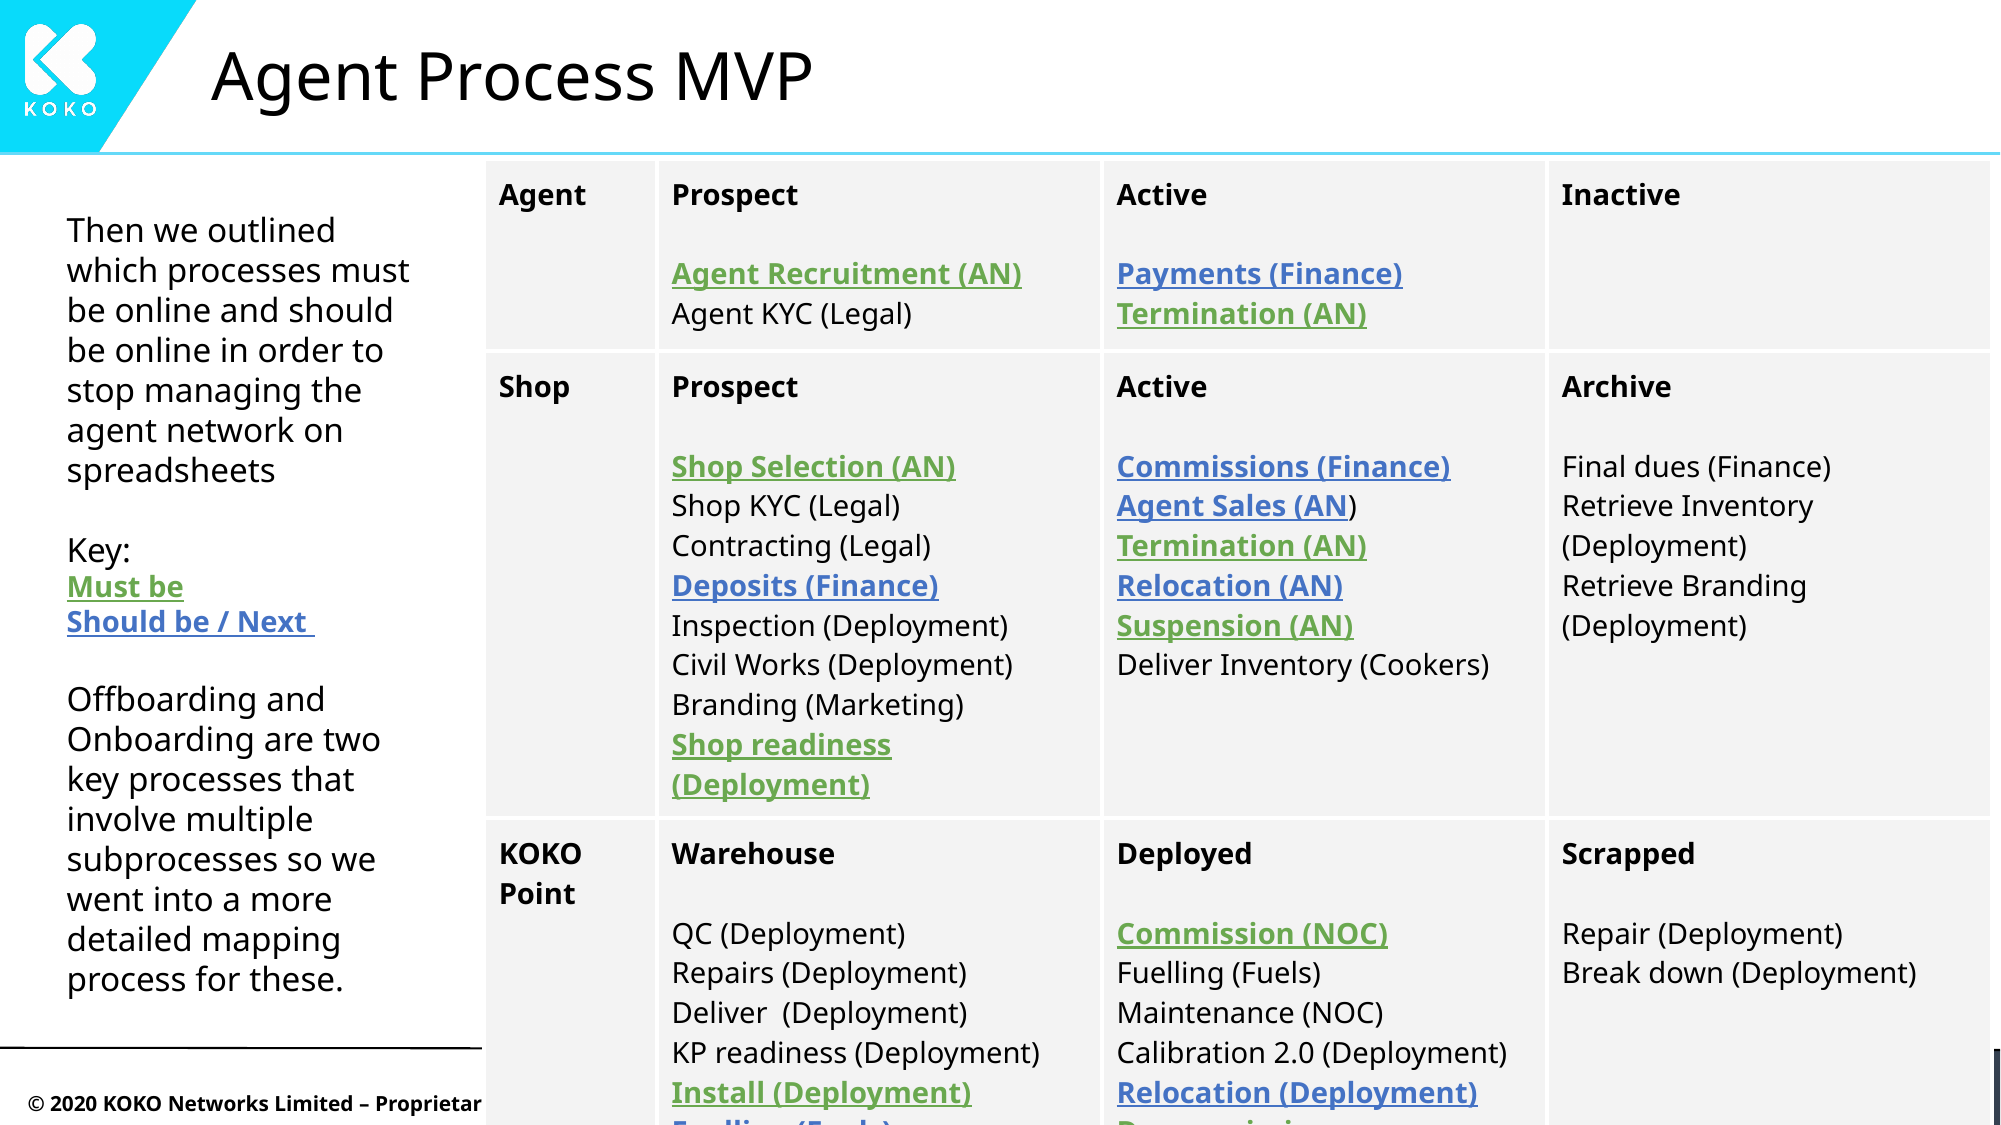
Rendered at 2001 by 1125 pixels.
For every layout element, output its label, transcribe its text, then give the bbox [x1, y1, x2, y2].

table_header Prospect Agent Recruitment (AN) Agent KYC (Legal) [659, 161, 1100, 349]
table_cell Warehouse QC (Deployment) Repairs (Deployment) Deliver (Deployment) KP readiness (Deployment) Install (Deployment) Fuelling (Fuels) Calibration (Deployment) [659, 820, 1100, 1125]
title Agent Process MVP [196, 15, 1925, 144]
table_cell Scrapped Repair (Deployment) Break down (Deployment) [1549, 820, 1990, 1125]
text_box Then we outlined which processes must be online and should be online in order to stop managing the agent network on spreadsheets Key: Must be Should be / Next Offboarding and Onboarding are two key processes that involve multiple subprocesses so we went into a more detailed mapping process for these. [51, 194, 442, 672]
slide_number ‹#› [1994, 1050, 2000, 1125]
table_cell Archive Final dues (Finance) Retrieve Inventory (Deployment) Retrieve Branding (Deployment) [1549, 353, 1990, 816]
table_cell KOKO Point [486, 820, 655, 1125]
table_cell Deployed Commission (NOC) Fuelling (Fuels) Maintenance (NOC) Calibration 2.0 (Deployment) Relocation (Deployment) Decommission (Deployment) [1104, 820, 1545, 1125]
picture [0, 0, 197, 152]
table_header Inactive [1549, 161, 1990, 349]
table_cell Shop [486, 353, 655, 816]
table_cell Active Commissions (Finance) Agent Sales (AN) Termination (AN) Relocation (AN) Suspension (AN) Deliver Inventory (Cookers) [1104, 353, 1545, 816]
table_header Agent [486, 161, 655, 349]
table_header Active Payments (Finance) Termination (AN) [1104, 161, 1545, 349]
table_cell Prospect Shop Selection (AN) Shop KYC (Legal) Contracting (Legal) Deposits (Finance) Inspection (Deployment) Civil Works (Deployment) Branding (Marketing) Shop readiness (Deployment) [659, 353, 1100, 816]
